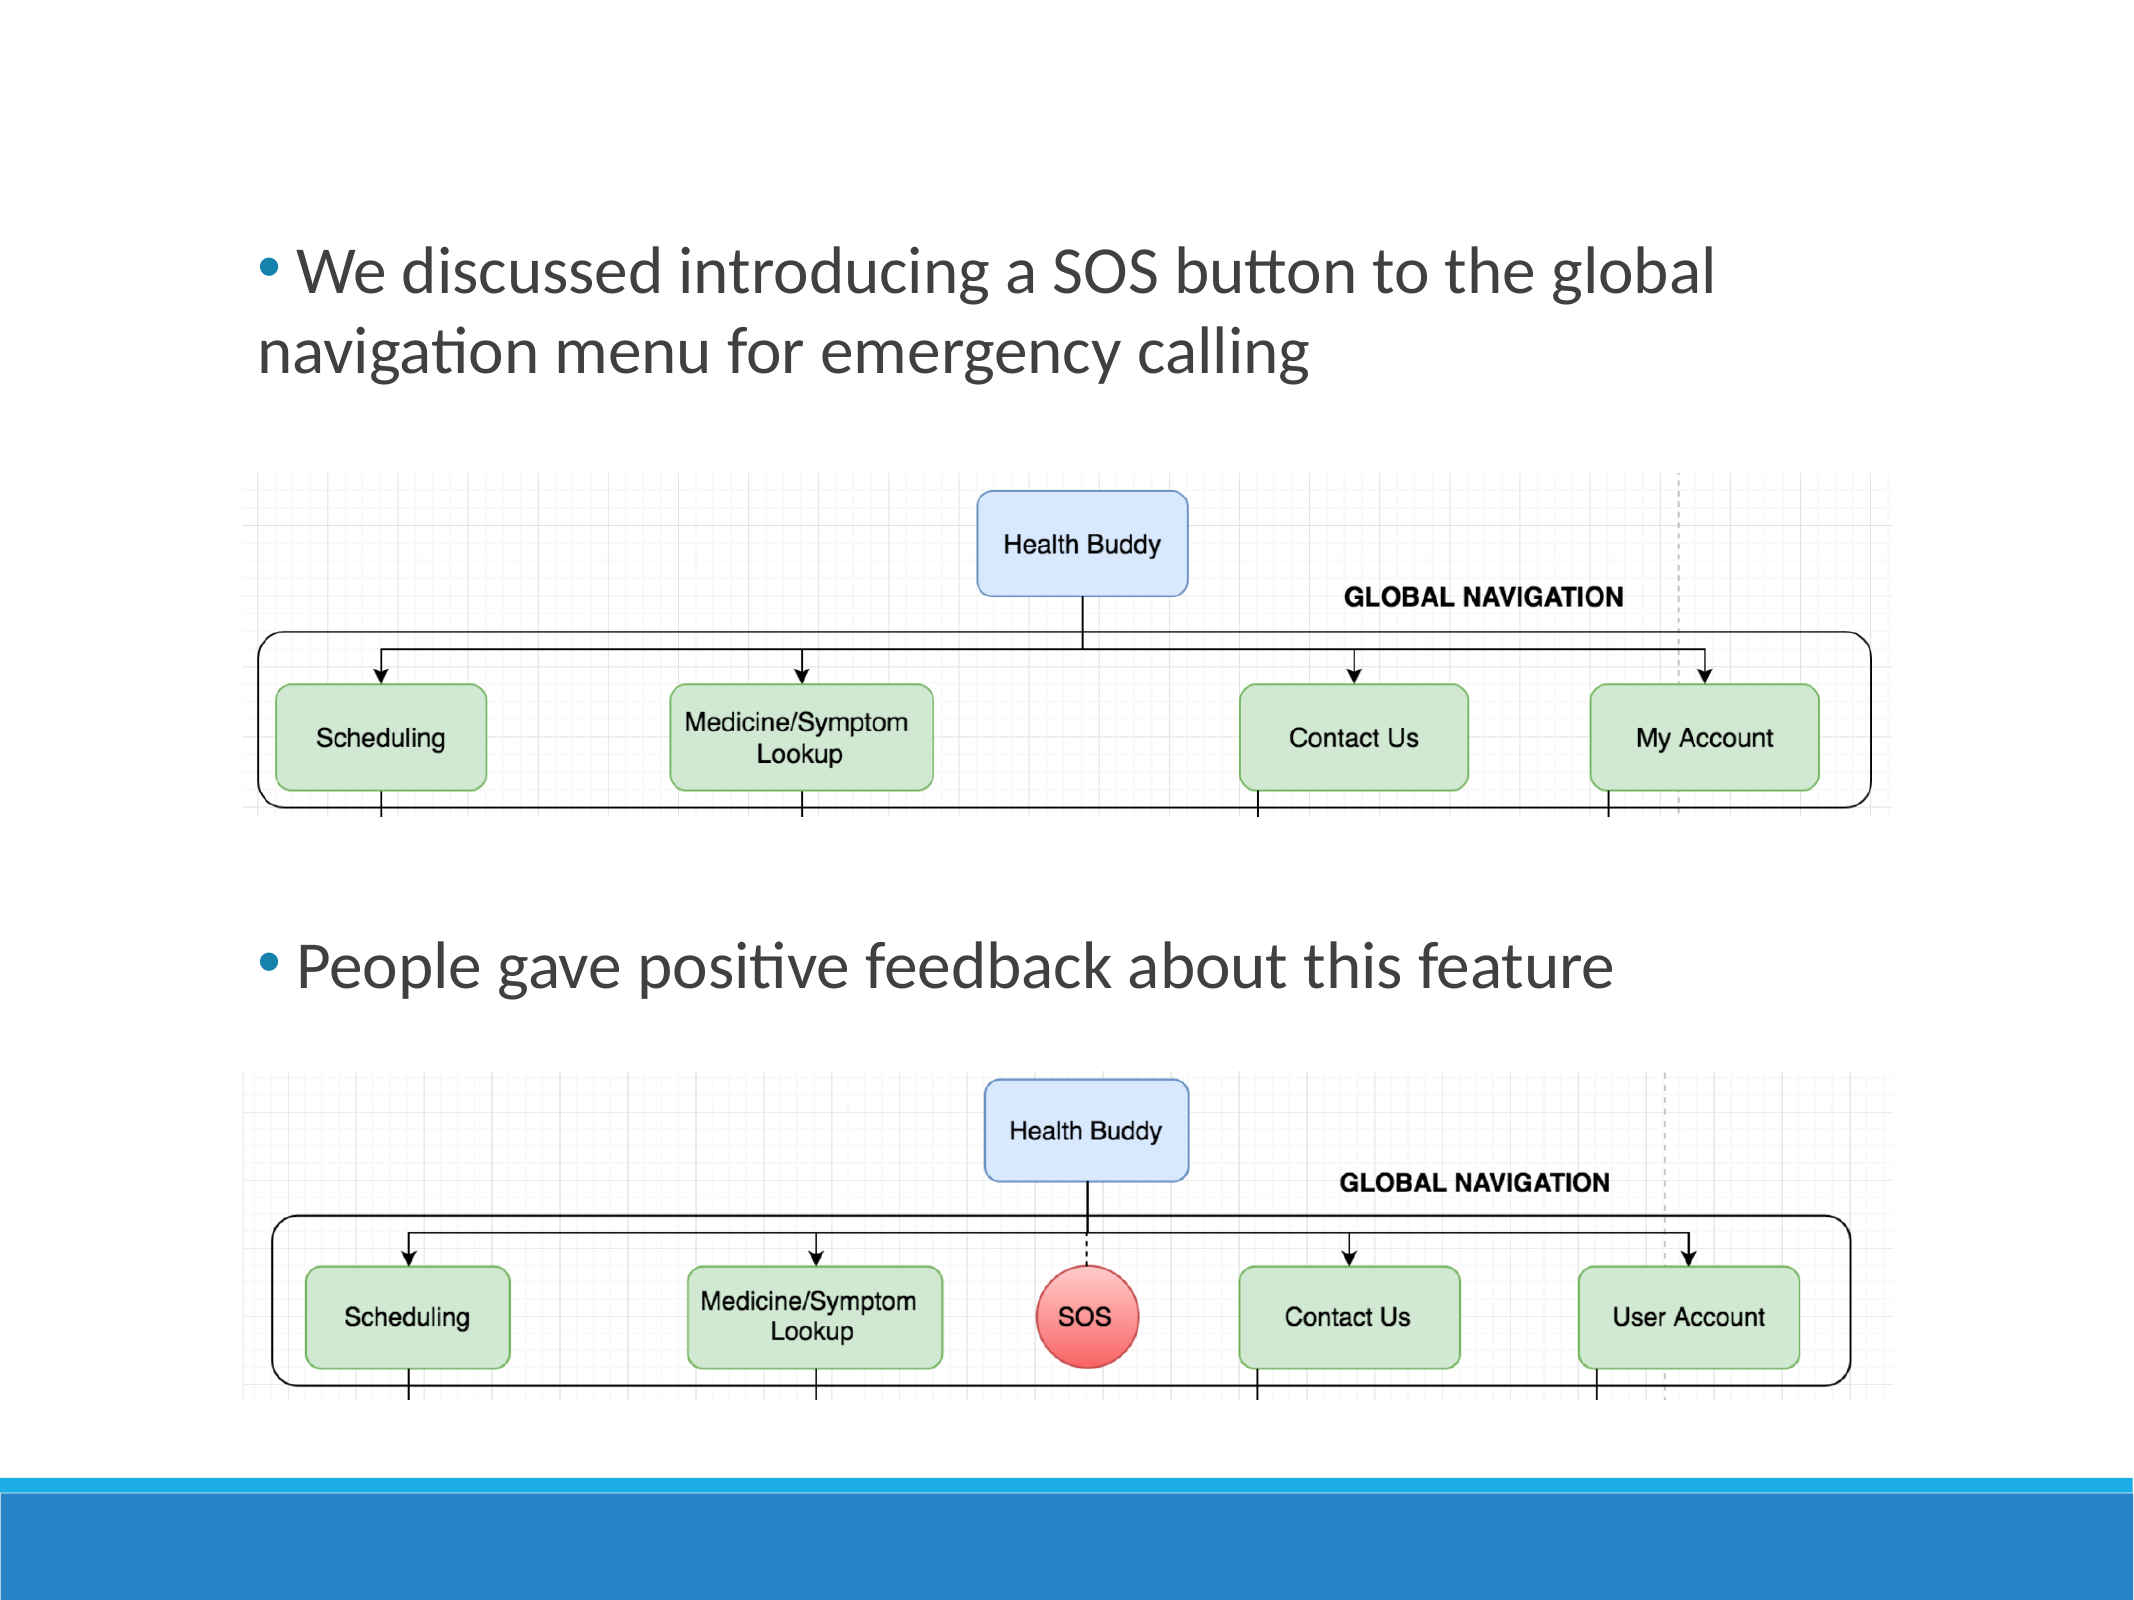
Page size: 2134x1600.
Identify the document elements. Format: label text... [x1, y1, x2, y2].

text_box We discussed introducing a SOS button to the global navigation menu for emergency calling People gave positive feedback about this feature [242, 824, 1893, 1070]
text_box We discussed introducing a SOS button to the global navigation menu for emergency calling People gave positive feedback about this feature [242, 218, 1893, 473]
picture [242, 473, 1894, 817]
picture [242, 1070, 1894, 1400]
